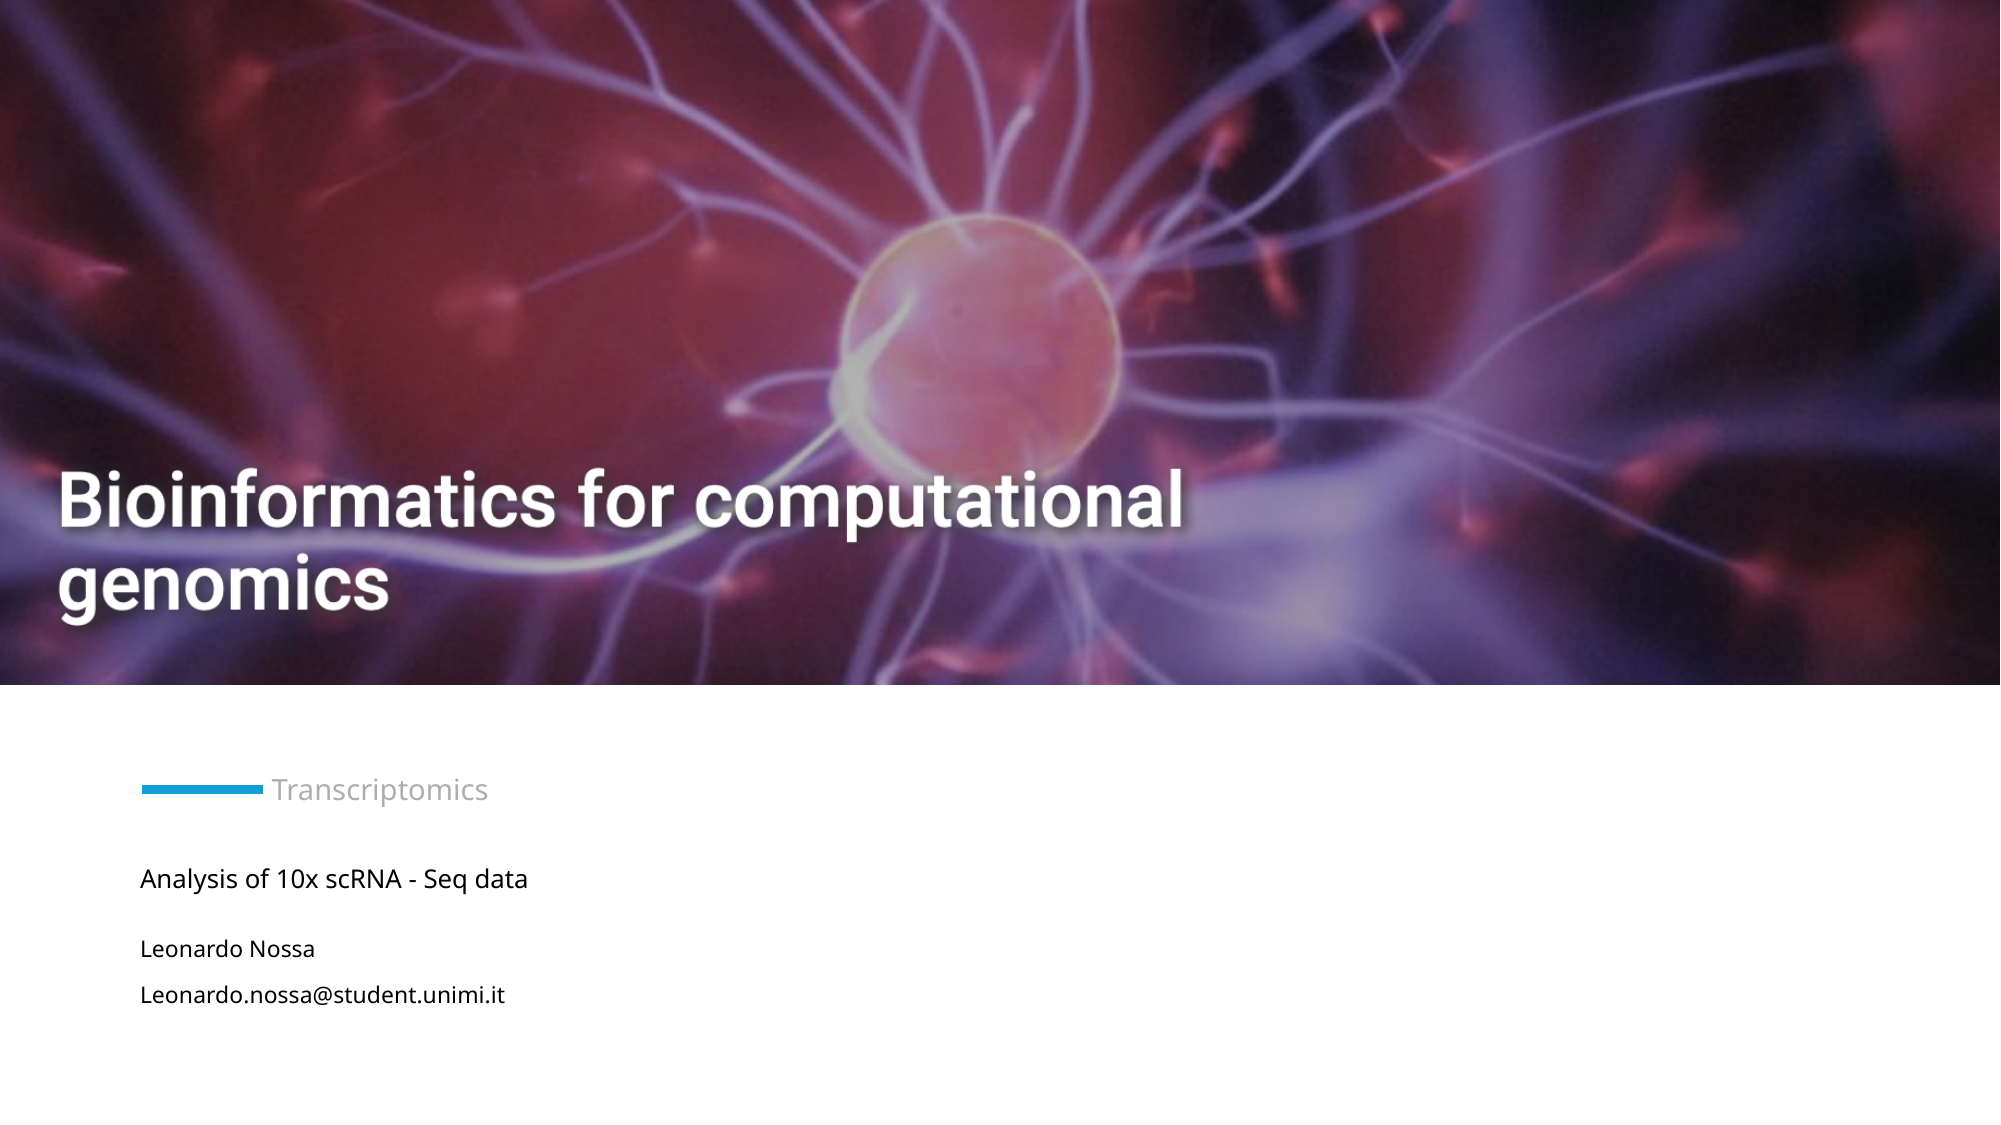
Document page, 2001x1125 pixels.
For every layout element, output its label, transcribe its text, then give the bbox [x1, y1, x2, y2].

subtitle Leonardo Nossa Leonardo.nossa@student.unimi.it [125, 930, 1784, 1021]
picture [0, 0, 2000, 685]
title Analysis of 10x scRNA - Seq data [125, 832, 1784, 930]
text_box Transcriptomics [256, 763, 504, 814]
